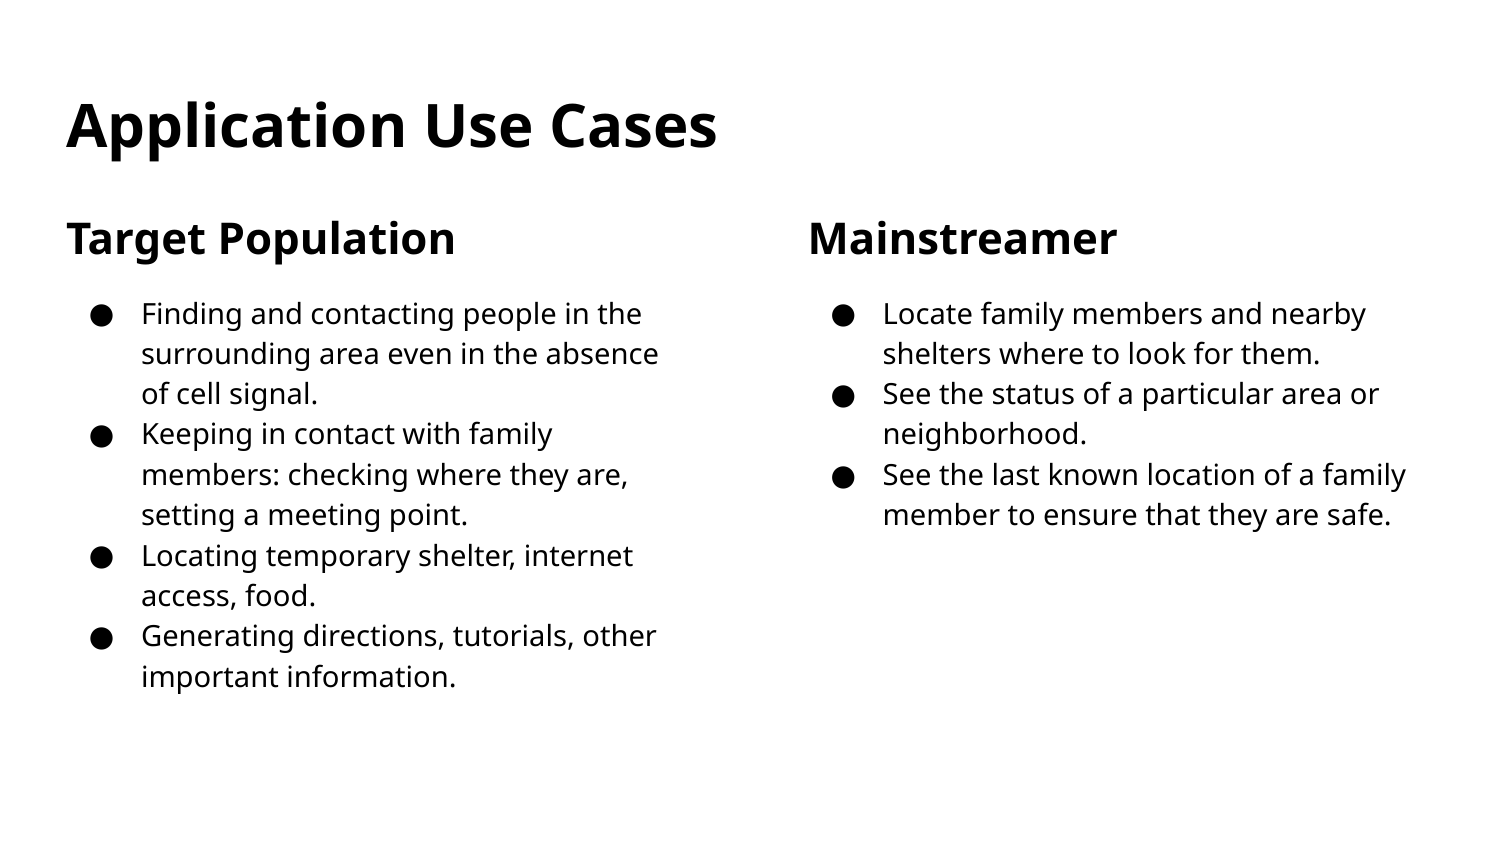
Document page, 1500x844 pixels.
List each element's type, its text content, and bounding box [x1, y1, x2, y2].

list Mainstreamer [792, 187, 1449, 275]
list Target Population [51, 187, 708, 275]
title Application Use Cases [51, 72, 1449, 176]
list Locate family members and nearby shelters where to look for them. See the status of a particular area or neighborhood. See the last known location of a family member to ensure that they are safe. [792, 275, 1449, 775]
list Finding and contacting people in the surrounding area even in the absence of cell signal. Keeping in contact with family members: checking where they are, setting a meeting point. Locating temporary shelter, internet access, food. Generating directions, tutorials, other important information. [51, 275, 708, 775]
